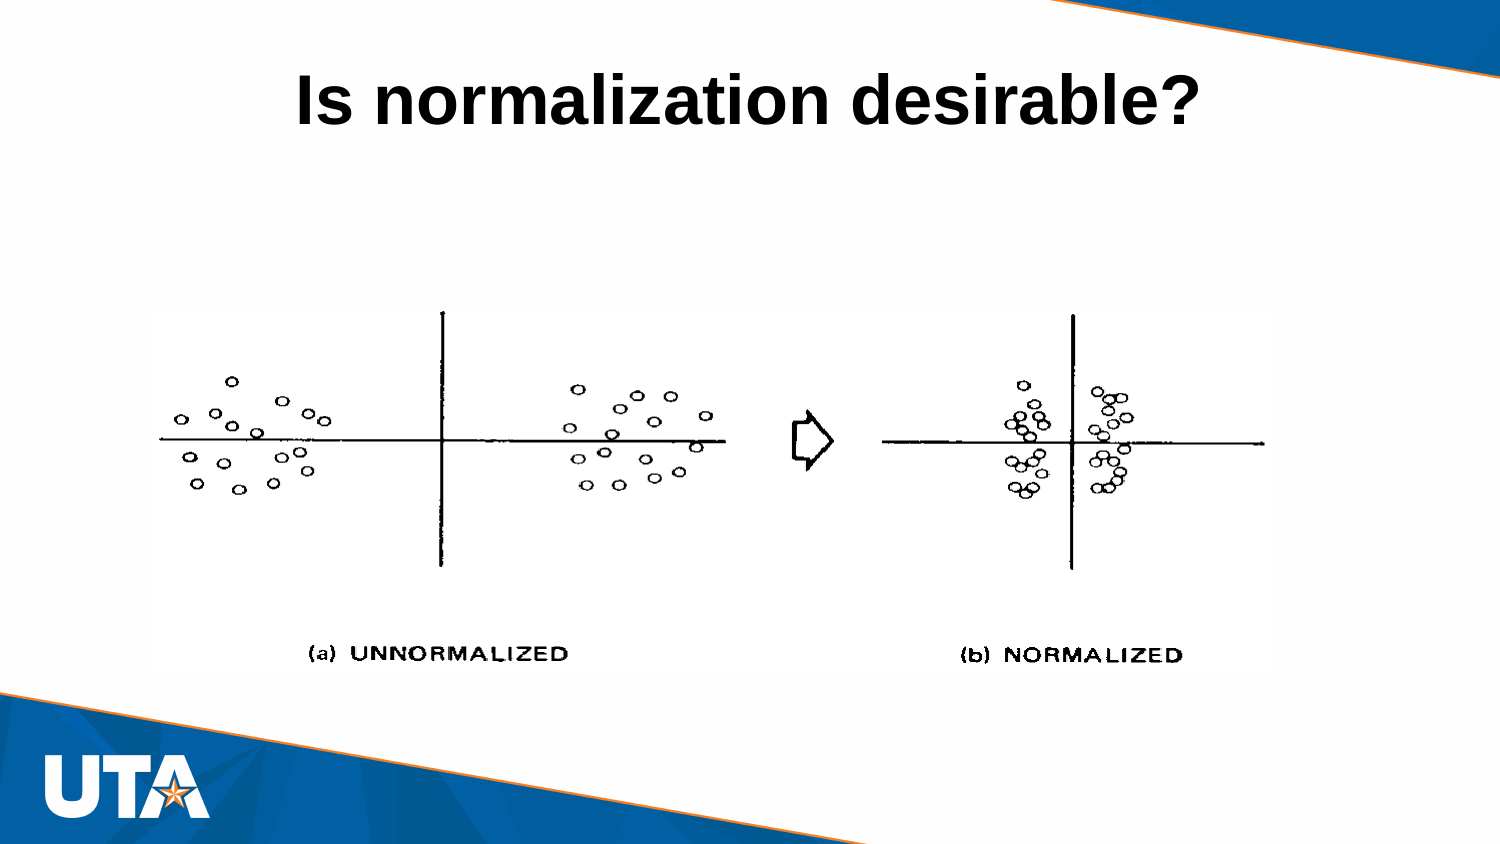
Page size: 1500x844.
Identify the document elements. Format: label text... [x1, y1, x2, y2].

picture [0, 0, 1500, 844]
title Is normalization desirable? [73, 46, 1427, 147]
